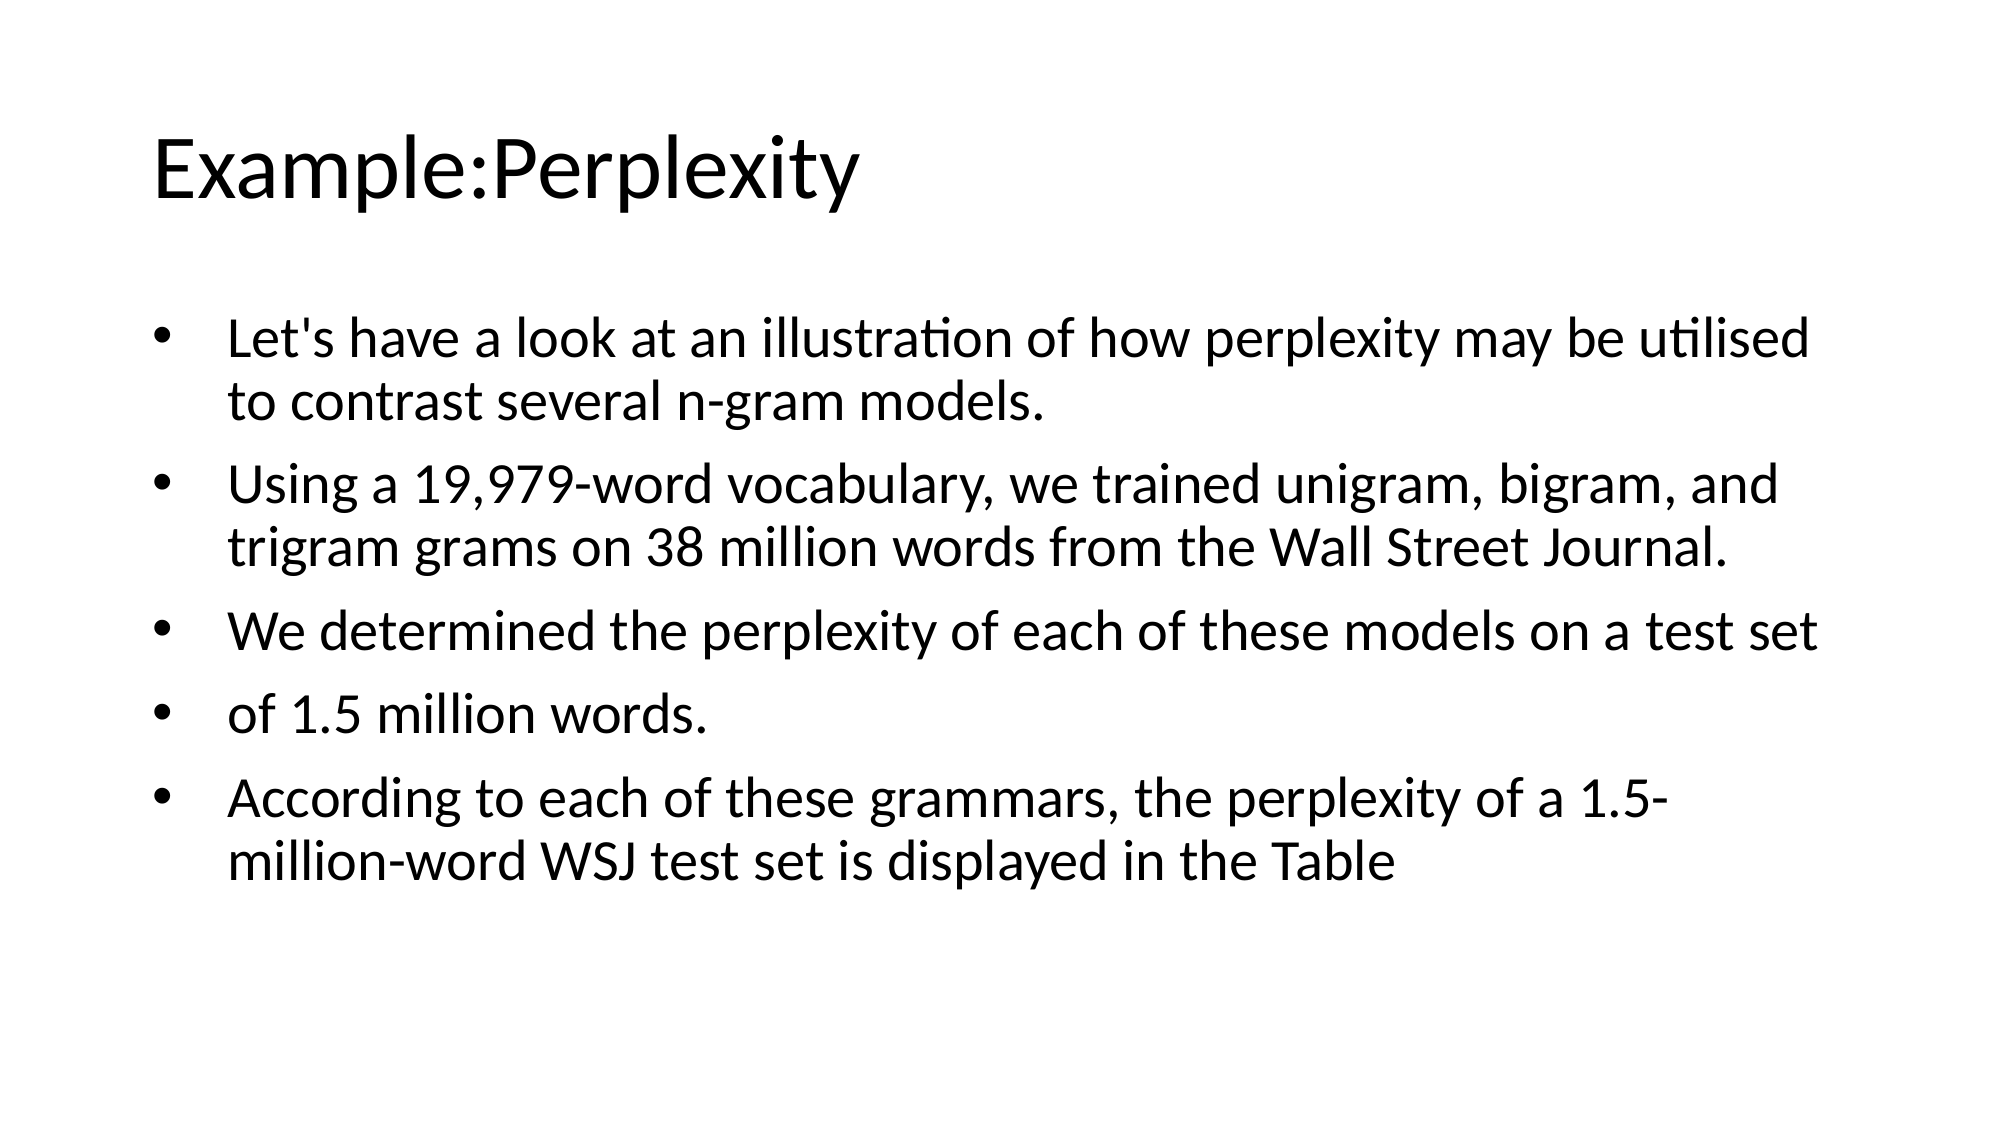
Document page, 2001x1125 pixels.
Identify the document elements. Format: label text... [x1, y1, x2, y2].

list Let's have a look at an illustration of how perplexity may be utilised to contrast several n-gram models. Using a 19,979-word vocabulary, we trained unigram, bigram, and trigram grams on 38 million words from the Wall Street Journal. We determined the perplexity of each of these models on a test set of 1.5 million words. According to each of these grammars, the perplexity of a 1.5-million-word WSJ test set is displayed in the Table [137, 299, 1863, 1014]
title Example:Perplexity [137, 59, 1863, 278]
